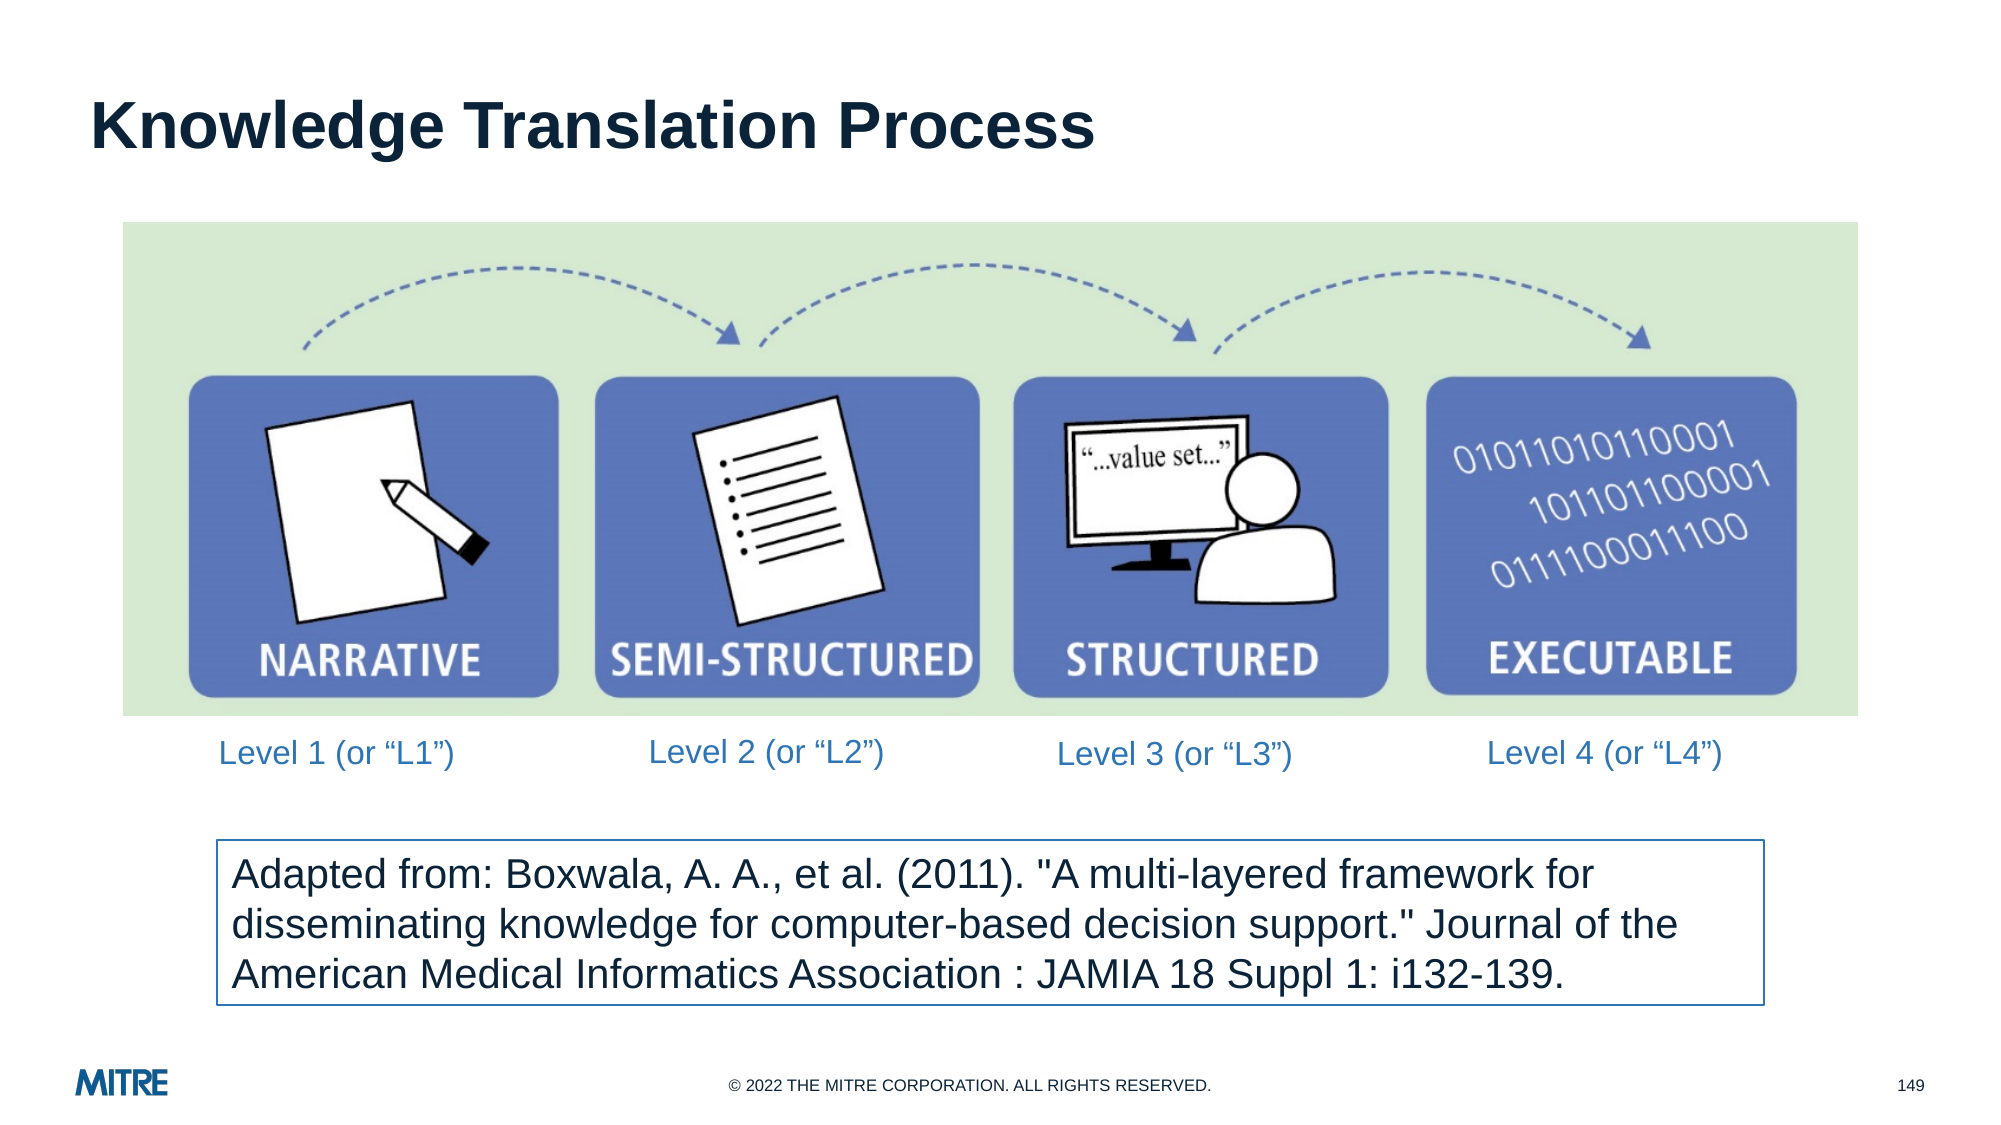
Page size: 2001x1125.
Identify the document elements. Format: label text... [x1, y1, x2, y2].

picture [71, 1063, 174, 1103]
text_box Level 3 (or “L3”) [1042, 724, 1324, 779]
picture [123, 222, 1858, 716]
slide_number 149 [1793, 1064, 1925, 1106]
text_box Adapted from: Boxwala, A. A., et al. (2011). "A multi-layered framework for disseminating knowledge for computer-based decision support." Journal of the American Medical Informatics Association : JAMIA 18 Suppl 1: i132-139. [216, 839, 1765, 1005]
text_box Level 4 (or “L4”) [1472, 723, 1744, 779]
text_box Level 1 (or “L1”) [204, 723, 499, 779]
title Knowledge Translation Process [75, 65, 1925, 179]
text_box Level 2 (or “L2”) [633, 723, 928, 778]
